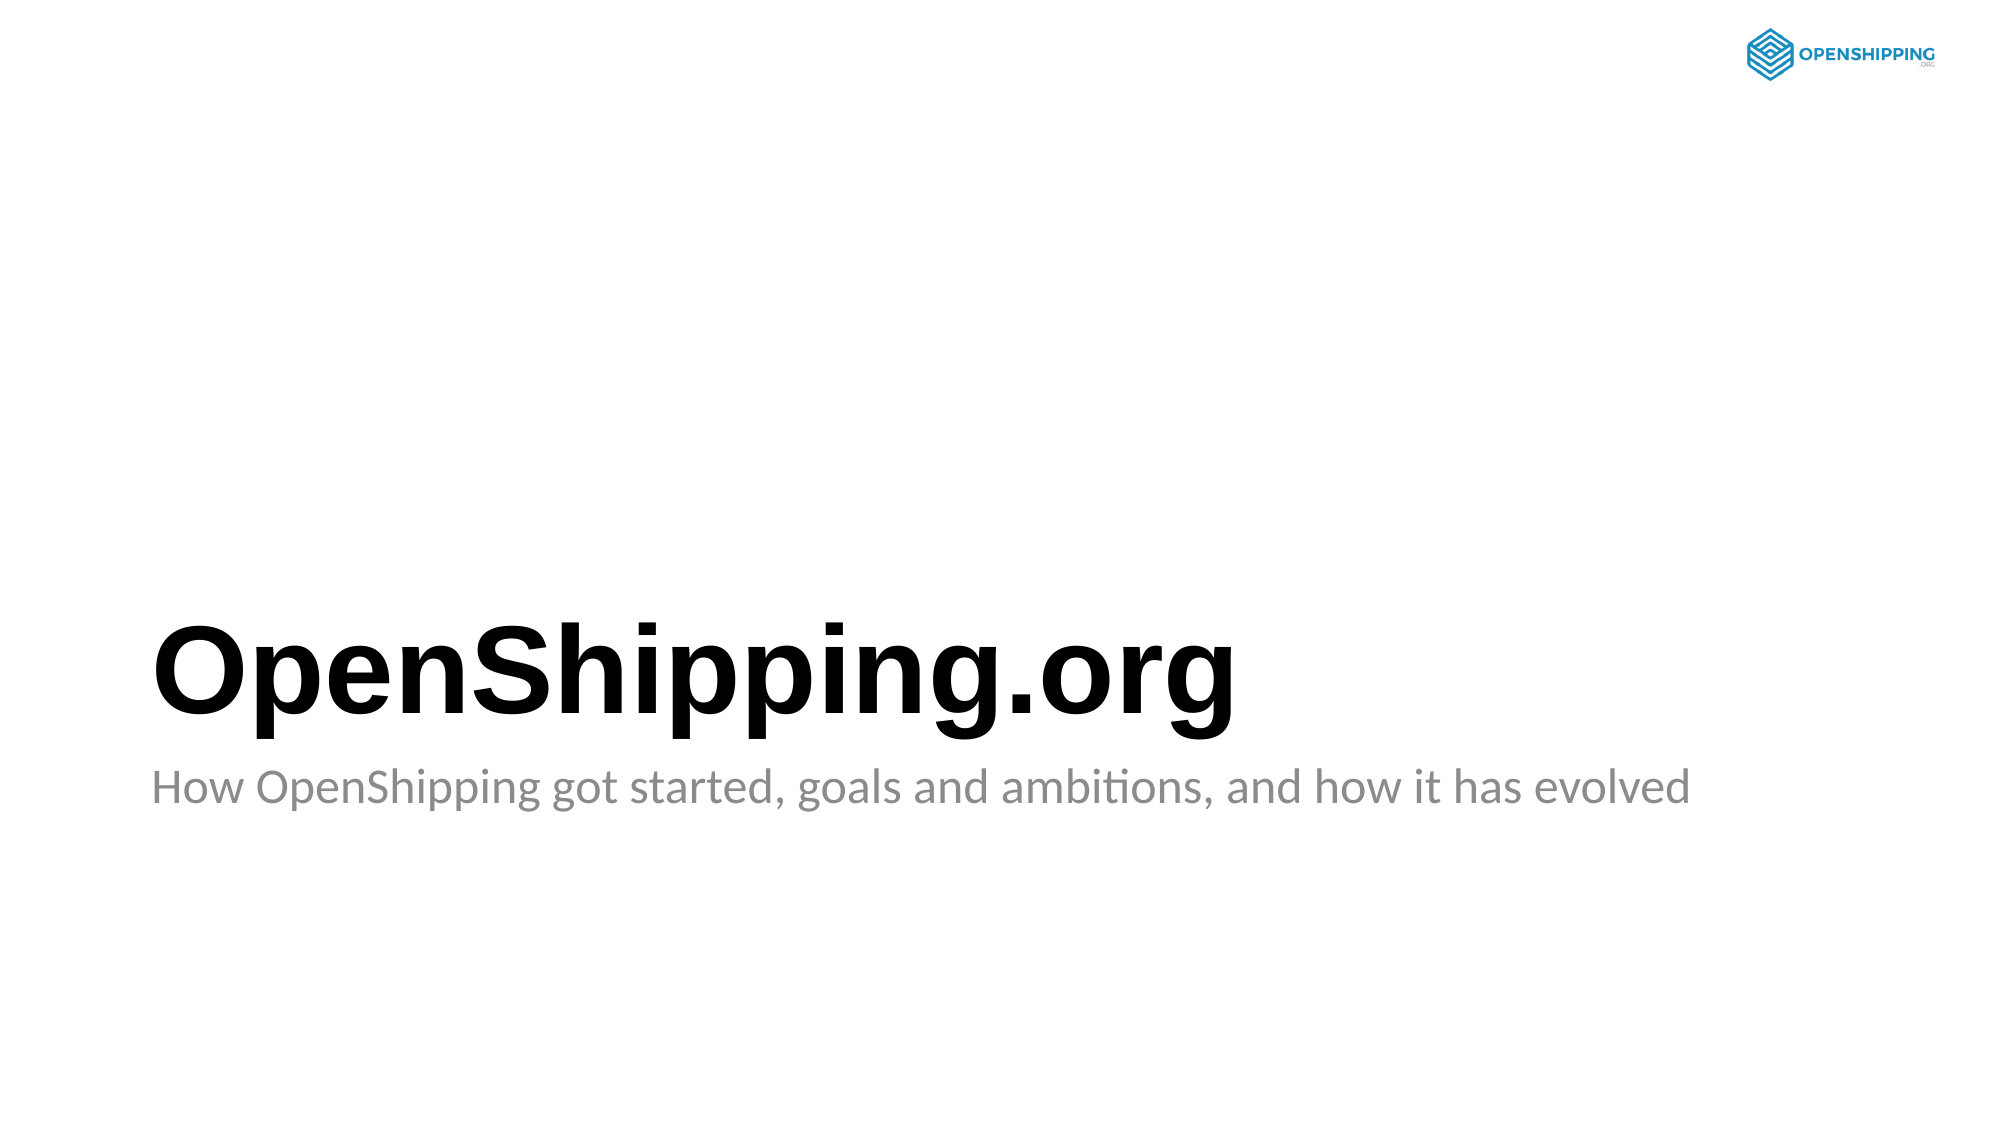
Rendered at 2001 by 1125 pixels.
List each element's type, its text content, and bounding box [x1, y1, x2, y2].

title OpenShipping.org [136, 280, 1862, 749]
picture [1747, 28, 1936, 81]
list How OpenShipping got started, goals and ambitions, and how it has evolved [136, 752, 1862, 999]
